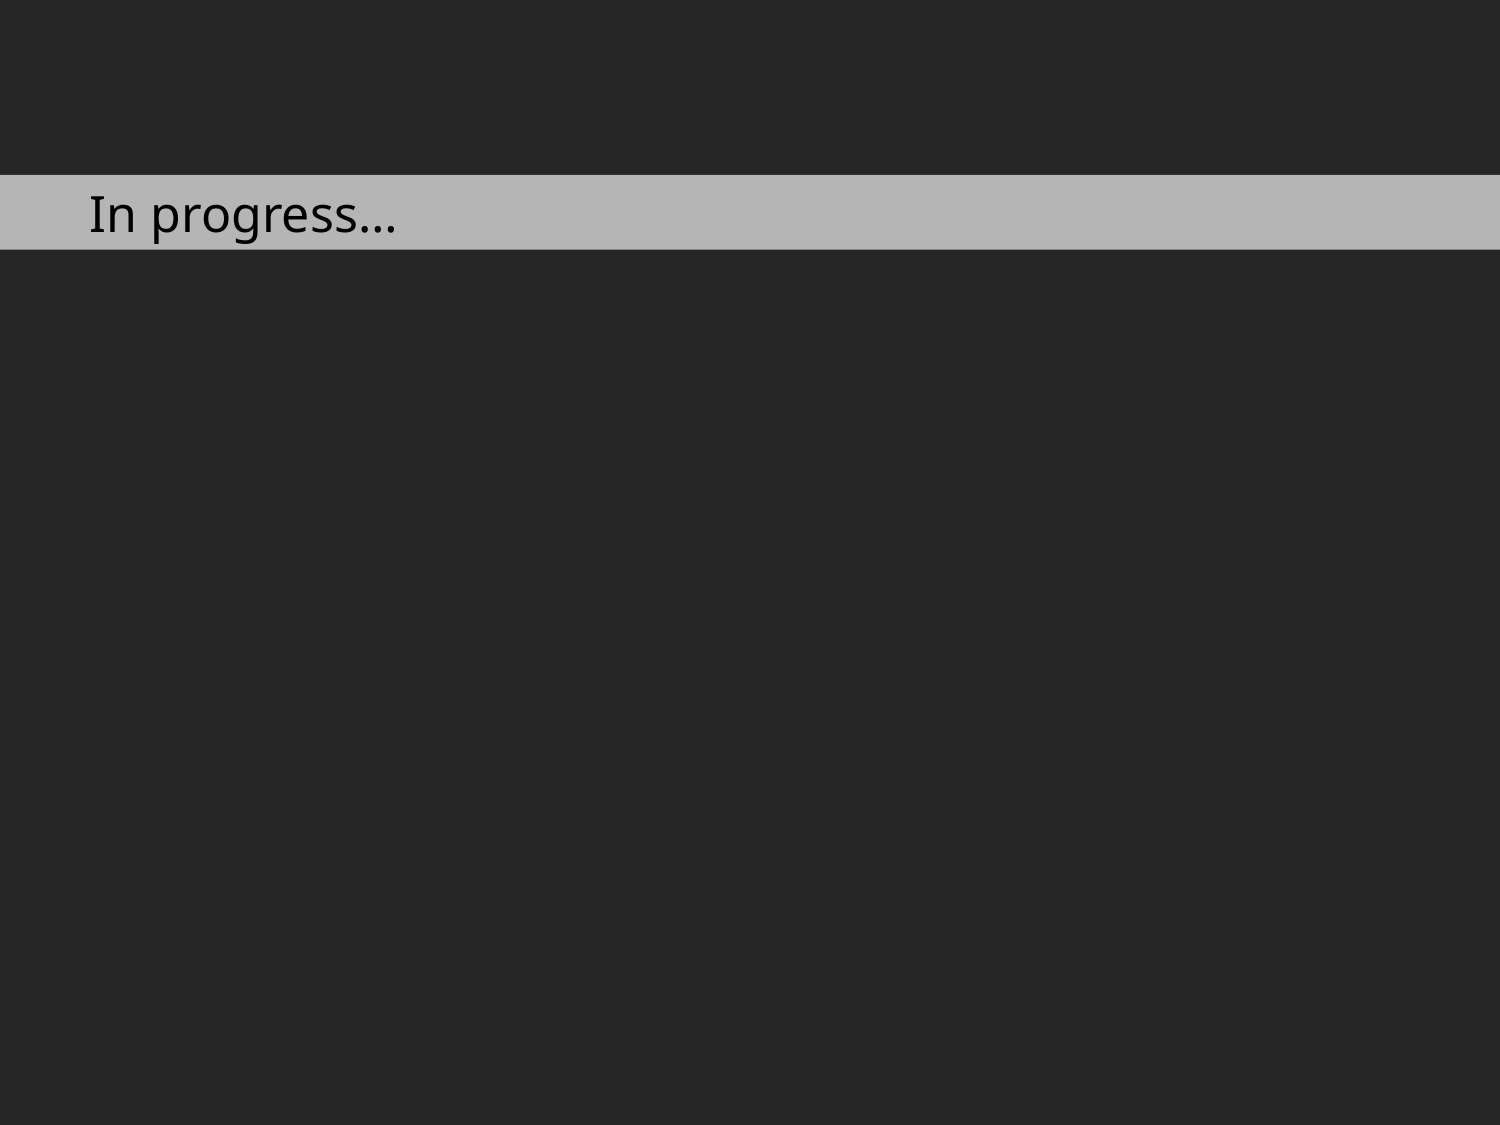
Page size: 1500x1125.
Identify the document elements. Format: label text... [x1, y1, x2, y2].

text_box In progress… [0, 174, 1500, 250]
